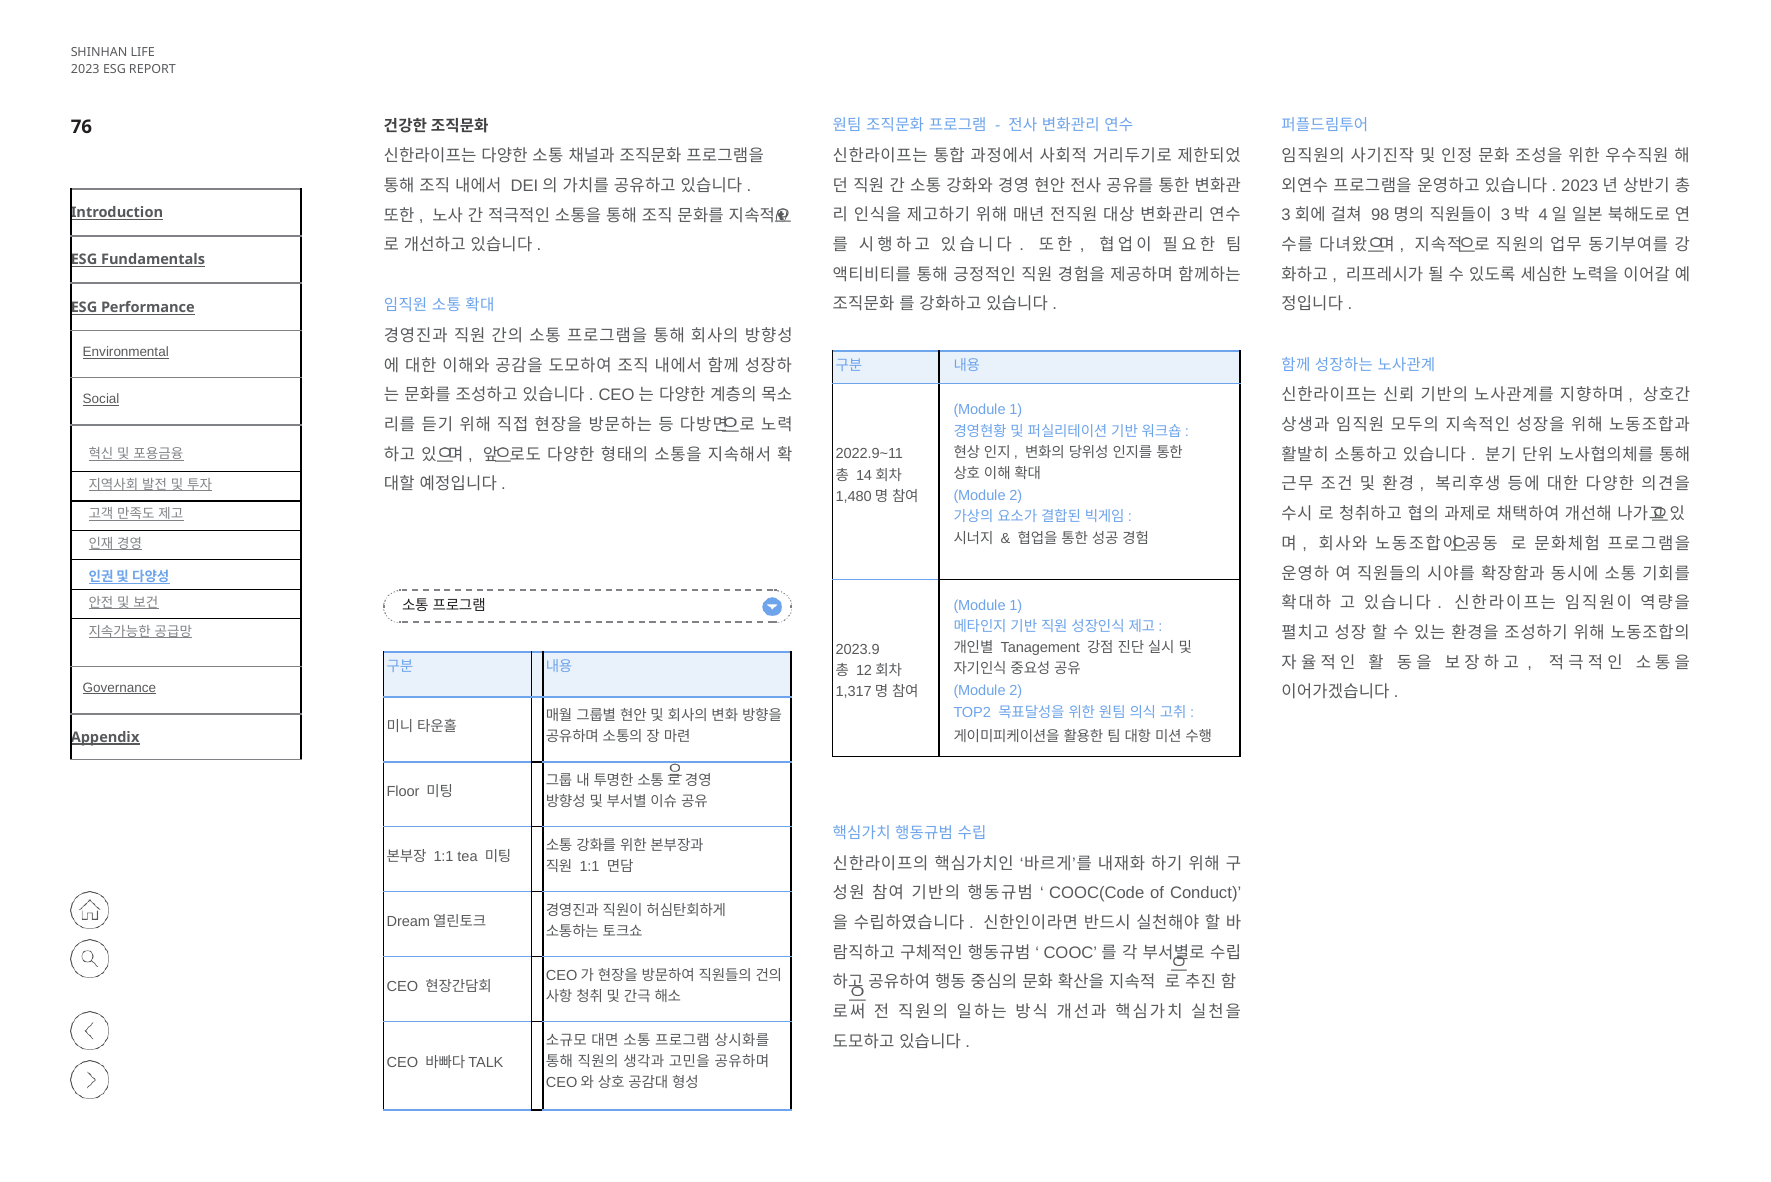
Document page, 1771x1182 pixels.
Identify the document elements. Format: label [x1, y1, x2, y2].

text_box [68, 112, 95, 137]
table_header [384, 653, 531, 696]
table_cell [532, 827, 542, 891]
text_box [381, 282, 794, 494]
table_cell [72, 619, 300, 666]
picture [774, 208, 792, 223]
table_cell [72, 331, 300, 377]
picture [667, 763, 682, 776]
picture [70, 939, 109, 979]
table_cell [72, 237, 300, 282]
picture [848, 986, 866, 1001]
table_cell [72, 472, 300, 500]
table_cell [72, 531, 300, 559]
picture [1169, 956, 1187, 971]
table_cell [72, 502, 300, 530]
table_cell [544, 827, 790, 891]
table_cell [72, 284, 300, 330]
table_cell [544, 763, 790, 826]
table_cell [384, 892, 531, 956]
picture [70, 1060, 109, 1099]
picture [70, 1011, 109, 1050]
table_cell [940, 580, 1239, 756]
table_cell [384, 763, 531, 826]
table_cell [544, 892, 790, 956]
table_cell [384, 698, 531, 761]
table_cell [384, 957, 531, 1021]
table_cell [532, 1022, 542, 1109]
table_cell [532, 698, 542, 761]
text_box [383, 589, 792, 623]
table_cell [72, 378, 300, 424]
text_box [830, 758, 1243, 1051]
table_header [833, 352, 938, 383]
picture [1450, 537, 1468, 552]
table_cell [72, 426, 300, 471]
table_cell [72, 590, 300, 618]
text_box [1279, 342, 1692, 702]
picture [1651, 507, 1669, 522]
table_cell [833, 580, 938, 756]
table_cell [72, 667, 300, 713]
table_cell [532, 892, 542, 956]
table_cell [532, 957, 542, 1021]
table_cell [72, 715, 300, 759]
table_cell [384, 1022, 531, 1109]
table_cell [833, 384, 938, 579]
table_cell [532, 763, 542, 826]
picture [1367, 237, 1384, 252]
text_box [381, 103, 794, 254]
table_header [532, 653, 542, 696]
text_box [68, 40, 185, 76]
table_header [544, 653, 790, 696]
table_cell [384, 827, 531, 891]
table_header [72, 190, 300, 235]
text_box [830, 102, 1243, 314]
table_cell [544, 1022, 790, 1109]
table_cell [544, 957, 790, 1021]
table_cell [72, 560, 300, 589]
table_cell [544, 698, 790, 761]
picture [493, 447, 511, 462]
text_box [1279, 102, 1692, 314]
picture [70, 890, 109, 930]
table_cell [940, 384, 1239, 579]
picture [436, 447, 454, 462]
table_header [940, 352, 1239, 383]
picture [1457, 237, 1475, 252]
picture [721, 417, 739, 432]
